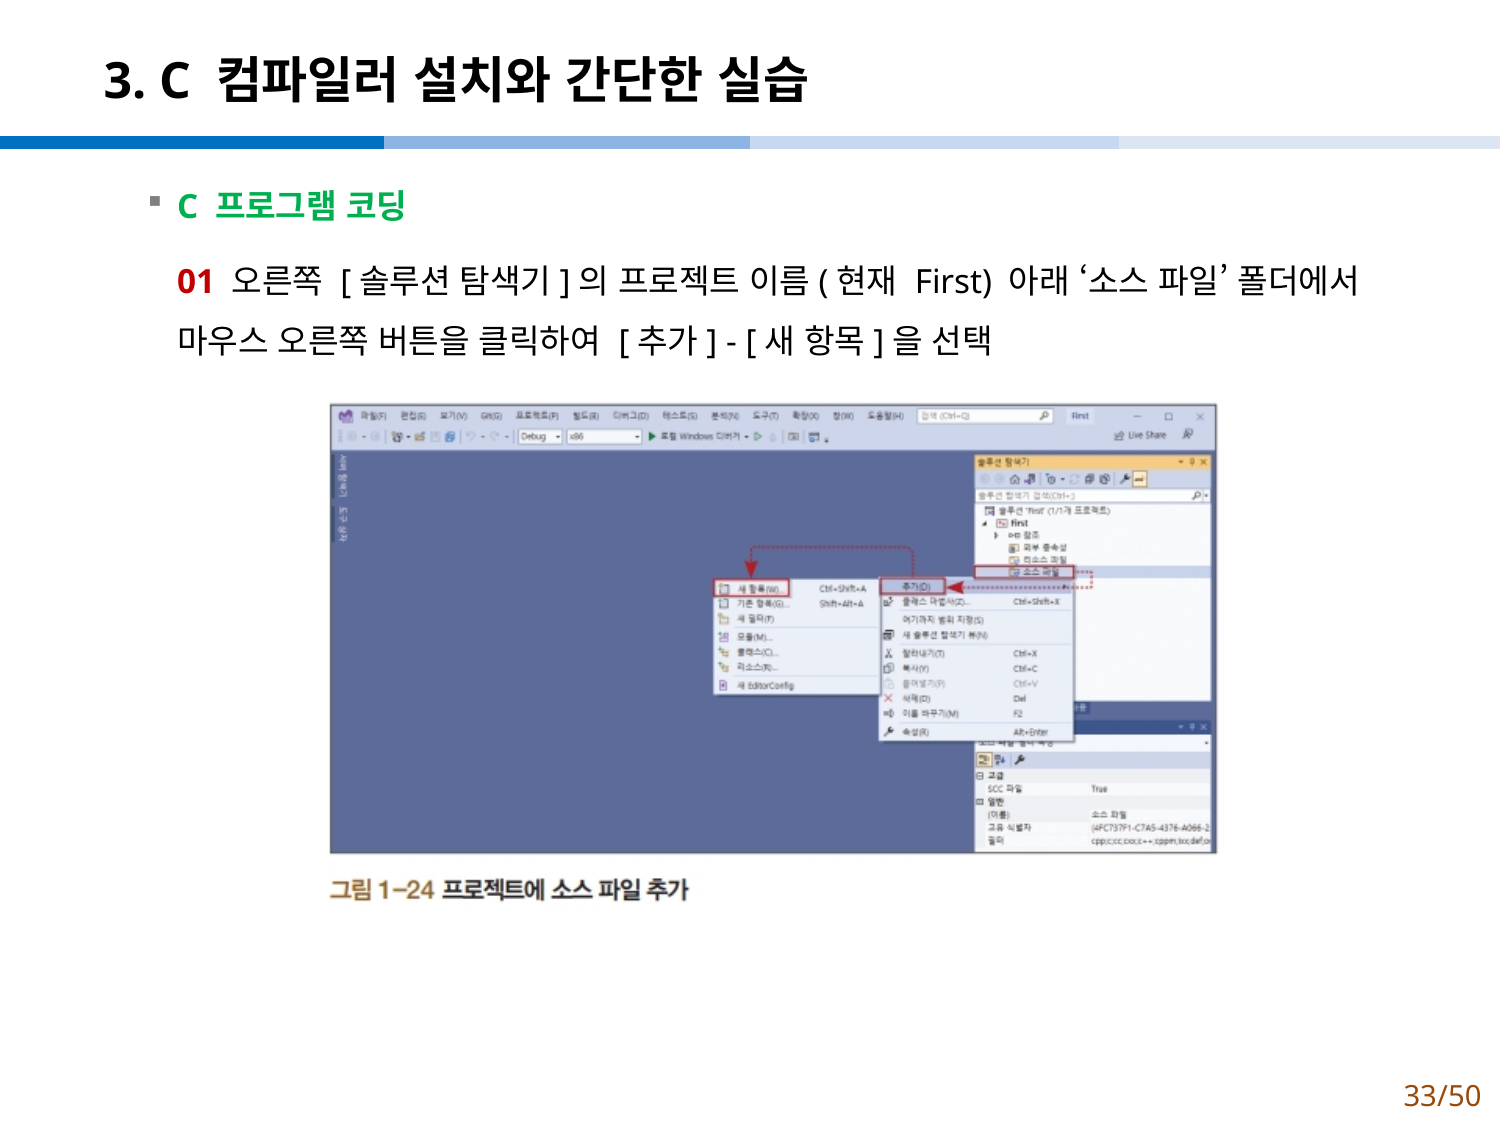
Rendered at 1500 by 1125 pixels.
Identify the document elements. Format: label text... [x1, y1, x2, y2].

title 3. C 컴파일러 설치와 간단한 실습 [88, 32, 1330, 124]
list C 프로그램 코딩 01 오른쪽 [솔루션 탐색기]의 프로젝트 이름(현재 First) 아래 ‘소스 파일’ 폴더에서 마우스 오른쪽 버튼을 클릭하여 [추가] - [새 항목]을 선택 [88, 177, 1459, 1077]
picture [324, 396, 1224, 910]
